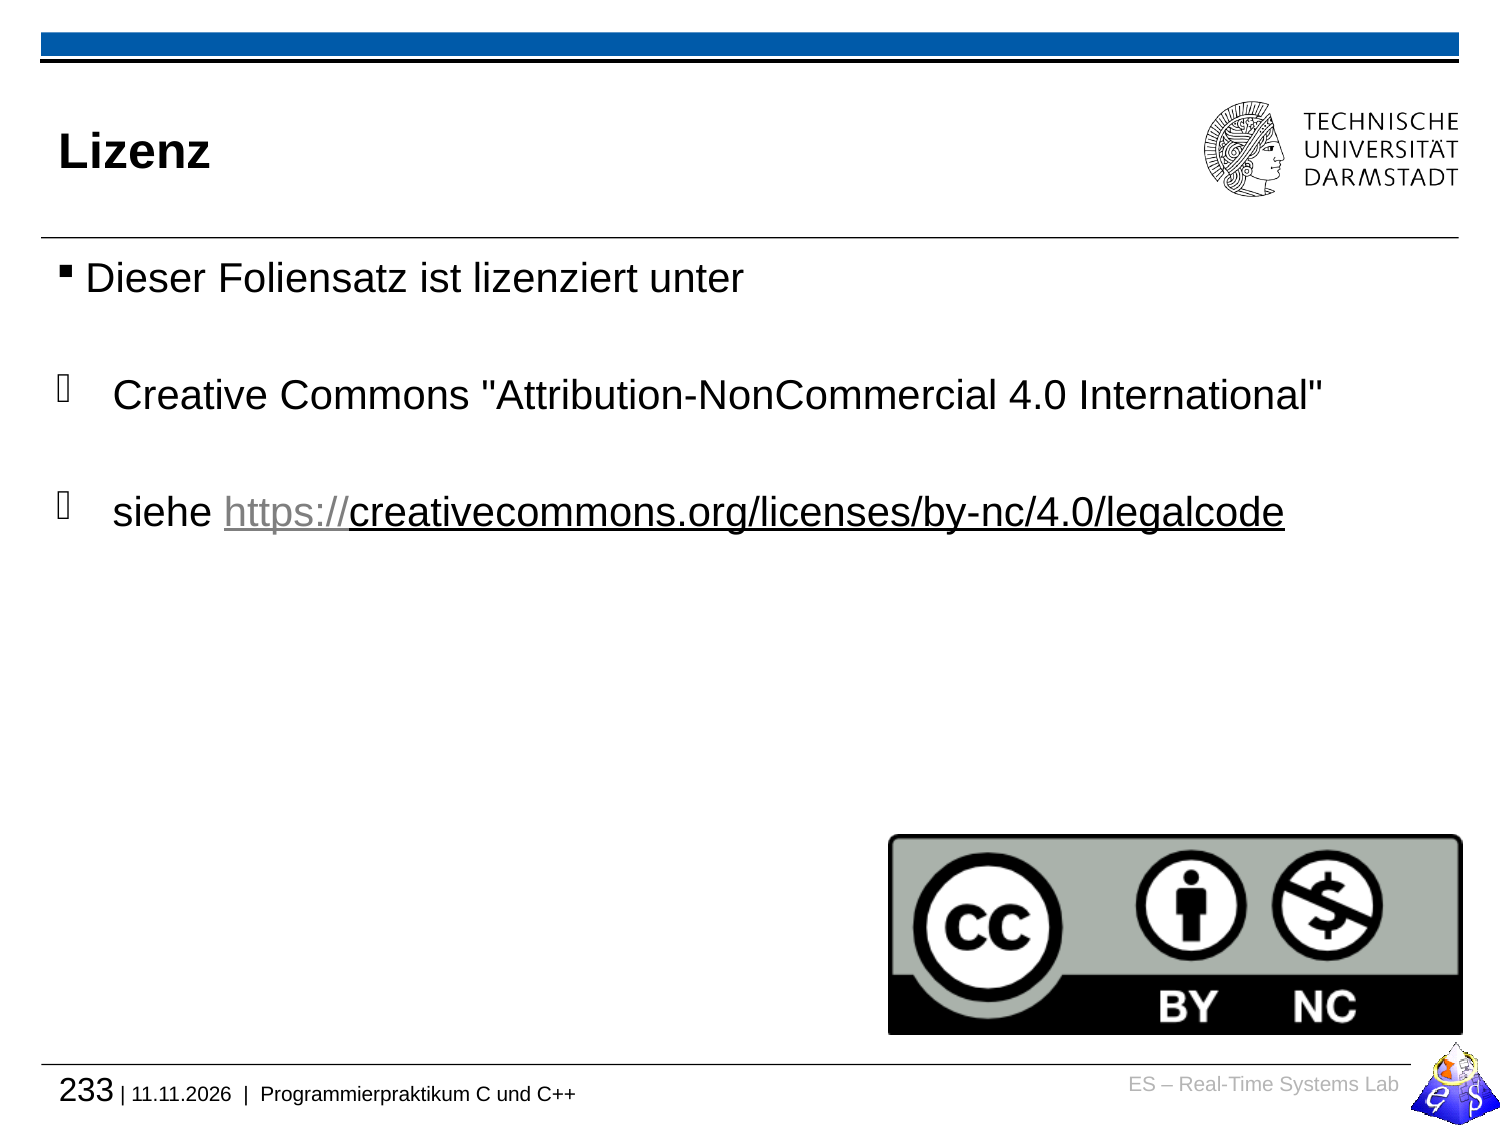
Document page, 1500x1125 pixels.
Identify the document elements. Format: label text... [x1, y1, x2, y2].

picture [888, 833, 1463, 1036]
list Dieser Foliensatz ist lizenziert unter Creative Commons "Attribution-NonCommercial 4.0 International" siehe https://creativecommons.org/licenses/by-nc/4.0/legalcode [41, 243, 1463, 1059]
title Lizenz [58, 80, 1187, 218]
picture [1187, 84, 1483, 214]
picture [1411, 1041, 1500, 1125]
